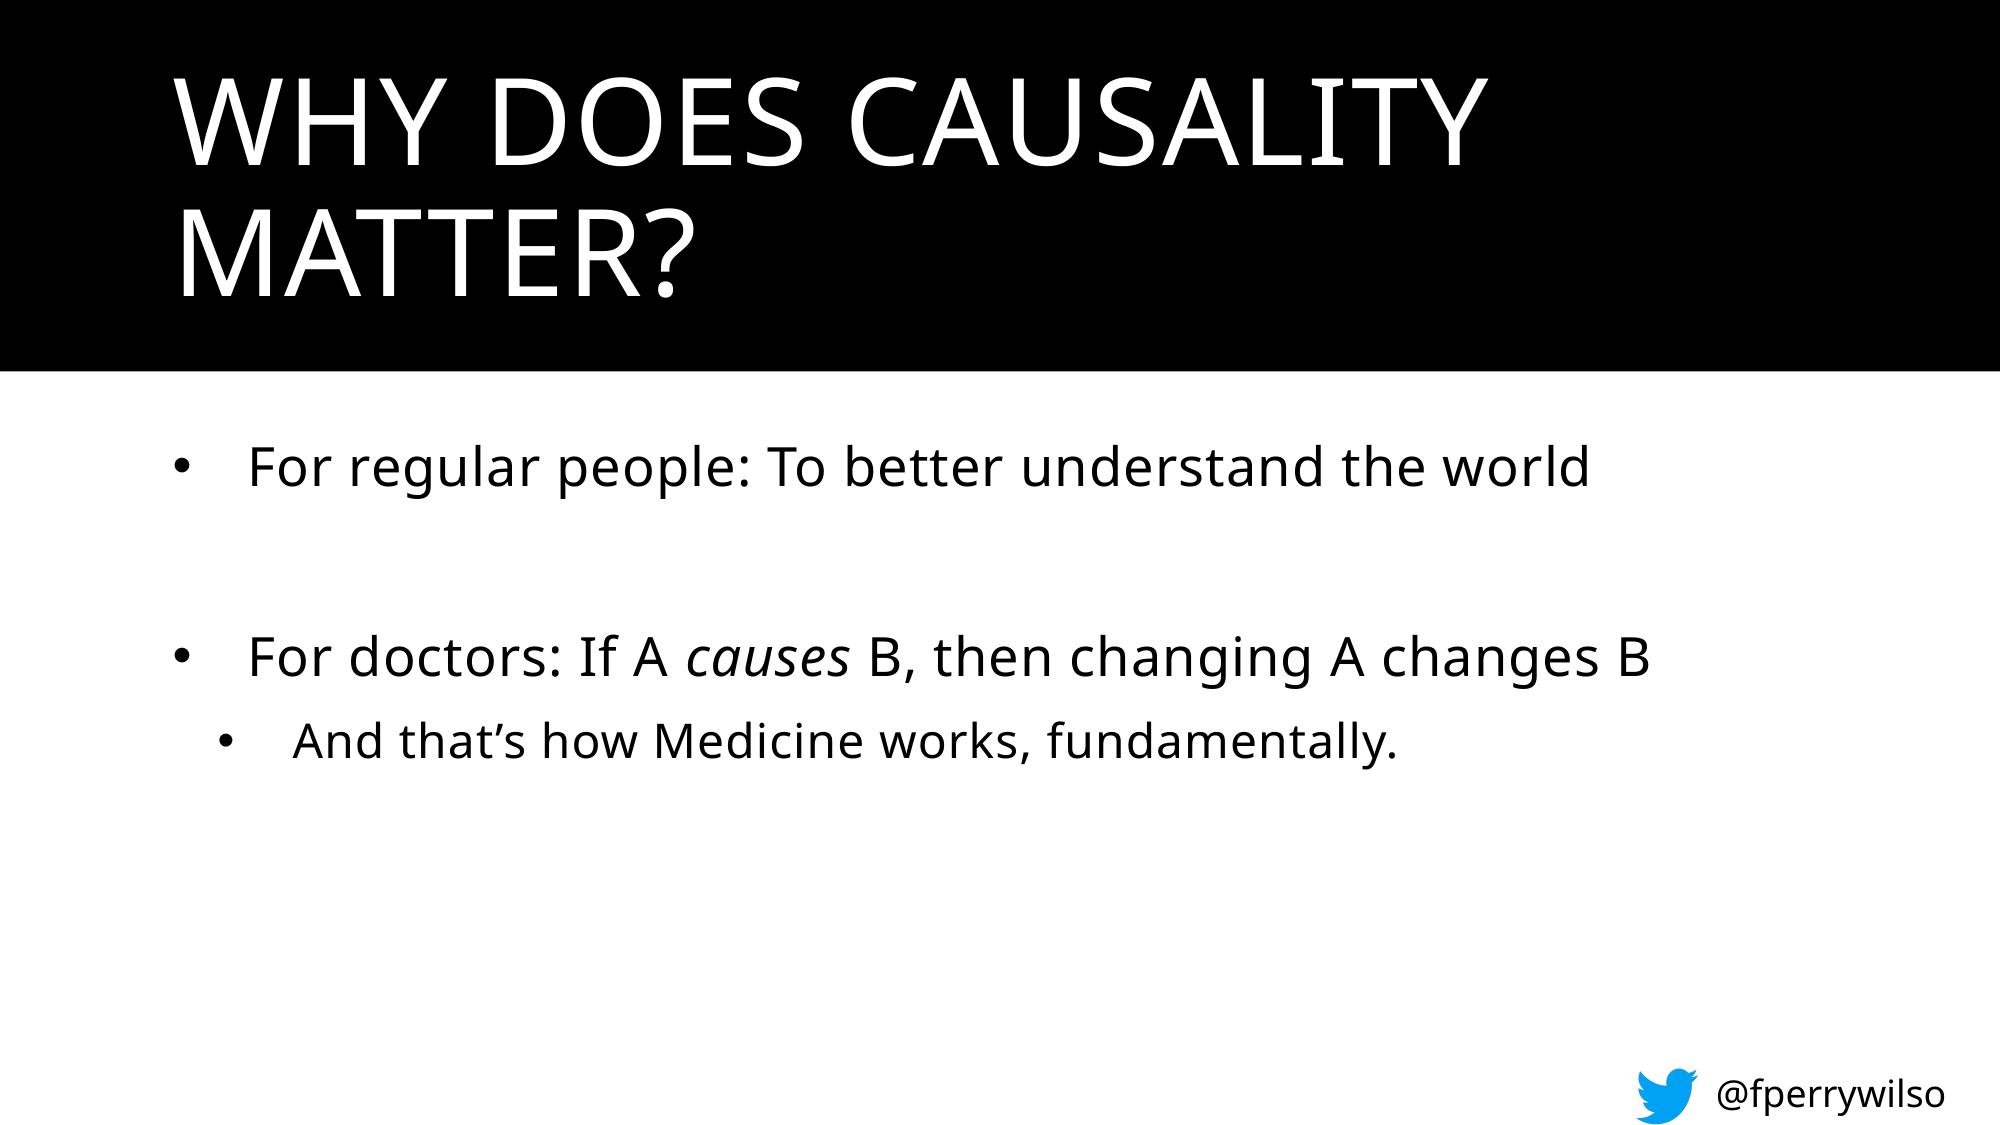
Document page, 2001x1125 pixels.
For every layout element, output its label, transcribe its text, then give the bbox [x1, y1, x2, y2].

title Why does Causality Matter? [157, 52, 1842, 332]
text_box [1620, 1062, 1970, 1125]
list For regular people: To better understand the world For doctors: If A causes B, then changing A changes B And that’s how Medicine works, fundamentally. [157, 424, 1842, 1014]
